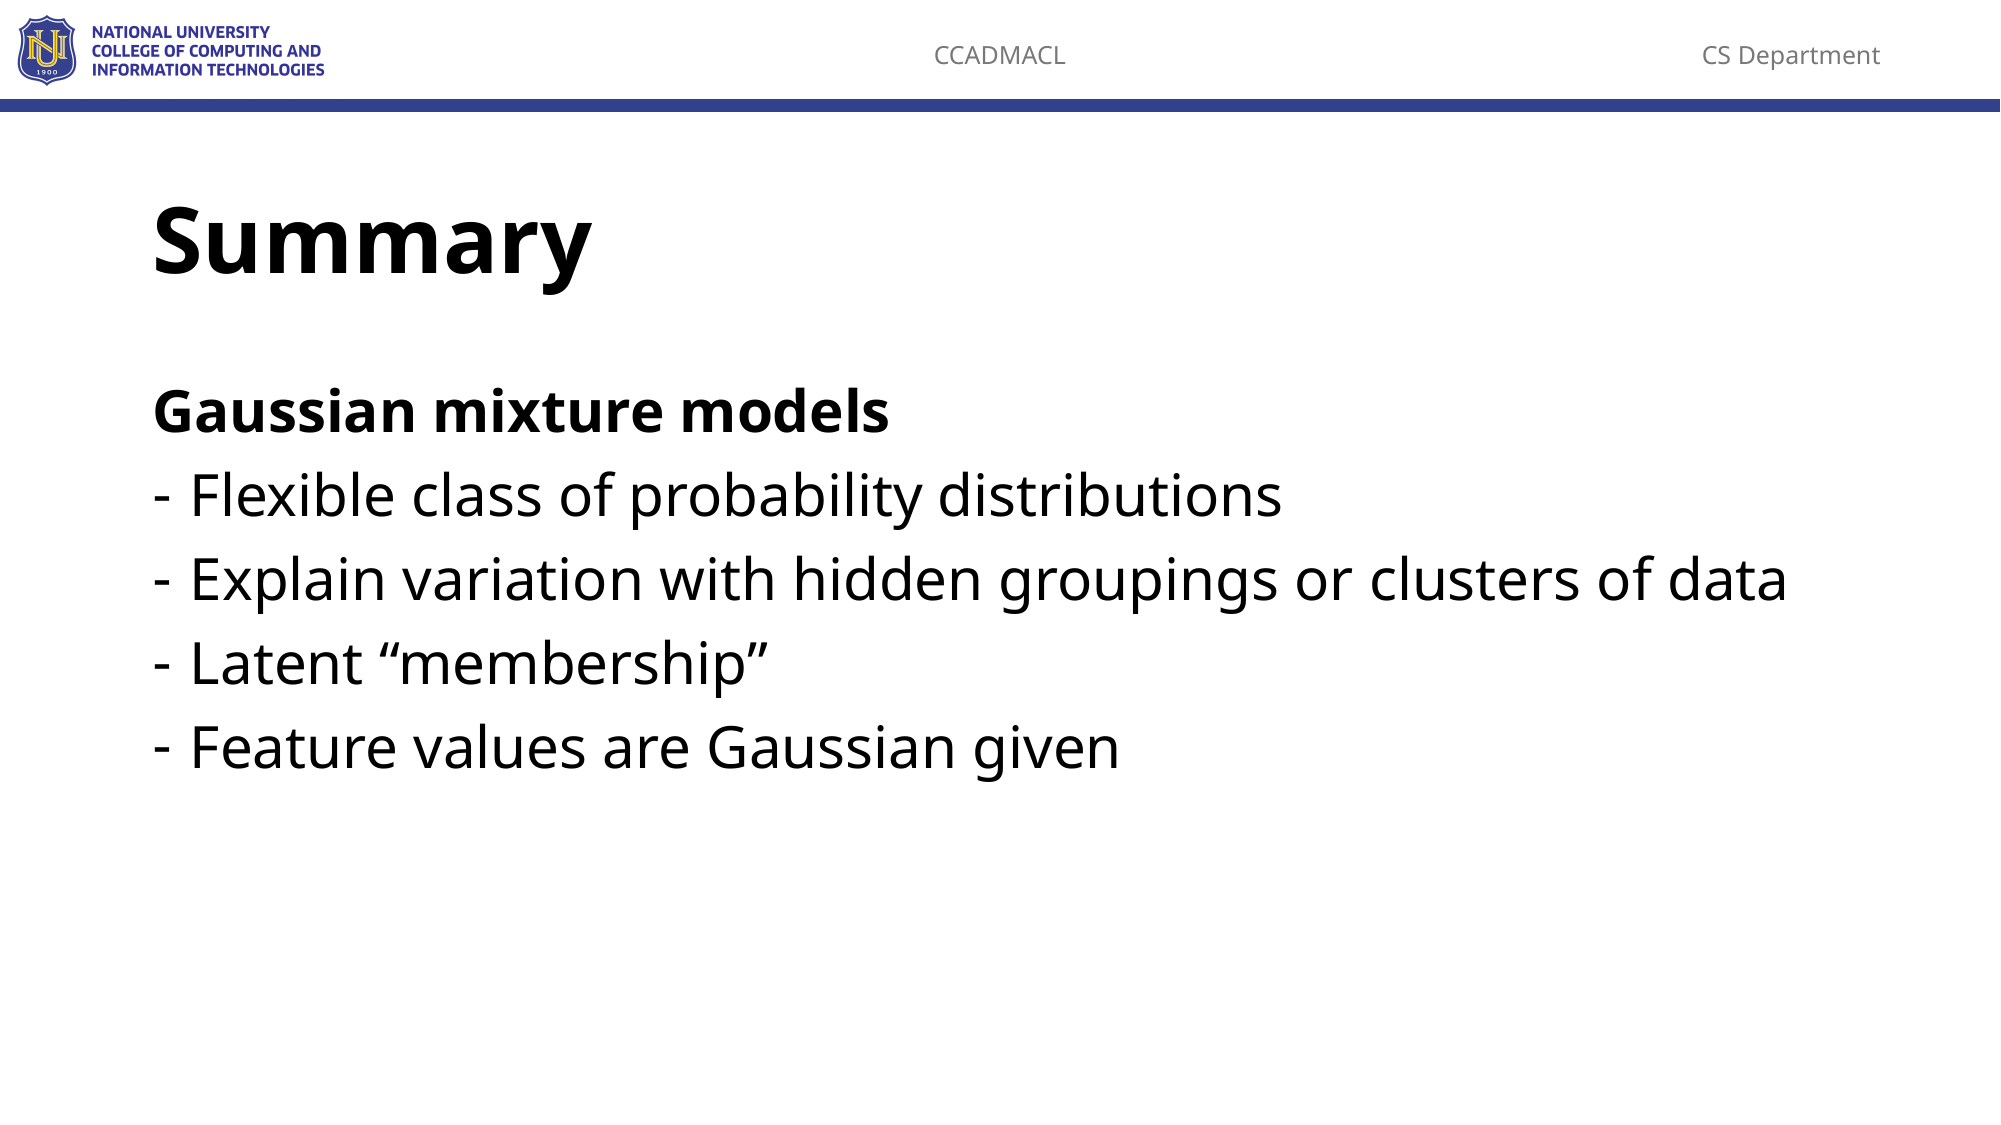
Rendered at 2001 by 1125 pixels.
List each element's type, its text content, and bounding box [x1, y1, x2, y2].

picture [0, 0, 337, 99]
title Summary [137, 135, 1863, 353]
list Gaussian mixture models Flexible class of probability distributions Explain variation with hidden groupings or clusters of data Latent “membership” Feature values are Gaussian given [137, 375, 1863, 1089]
